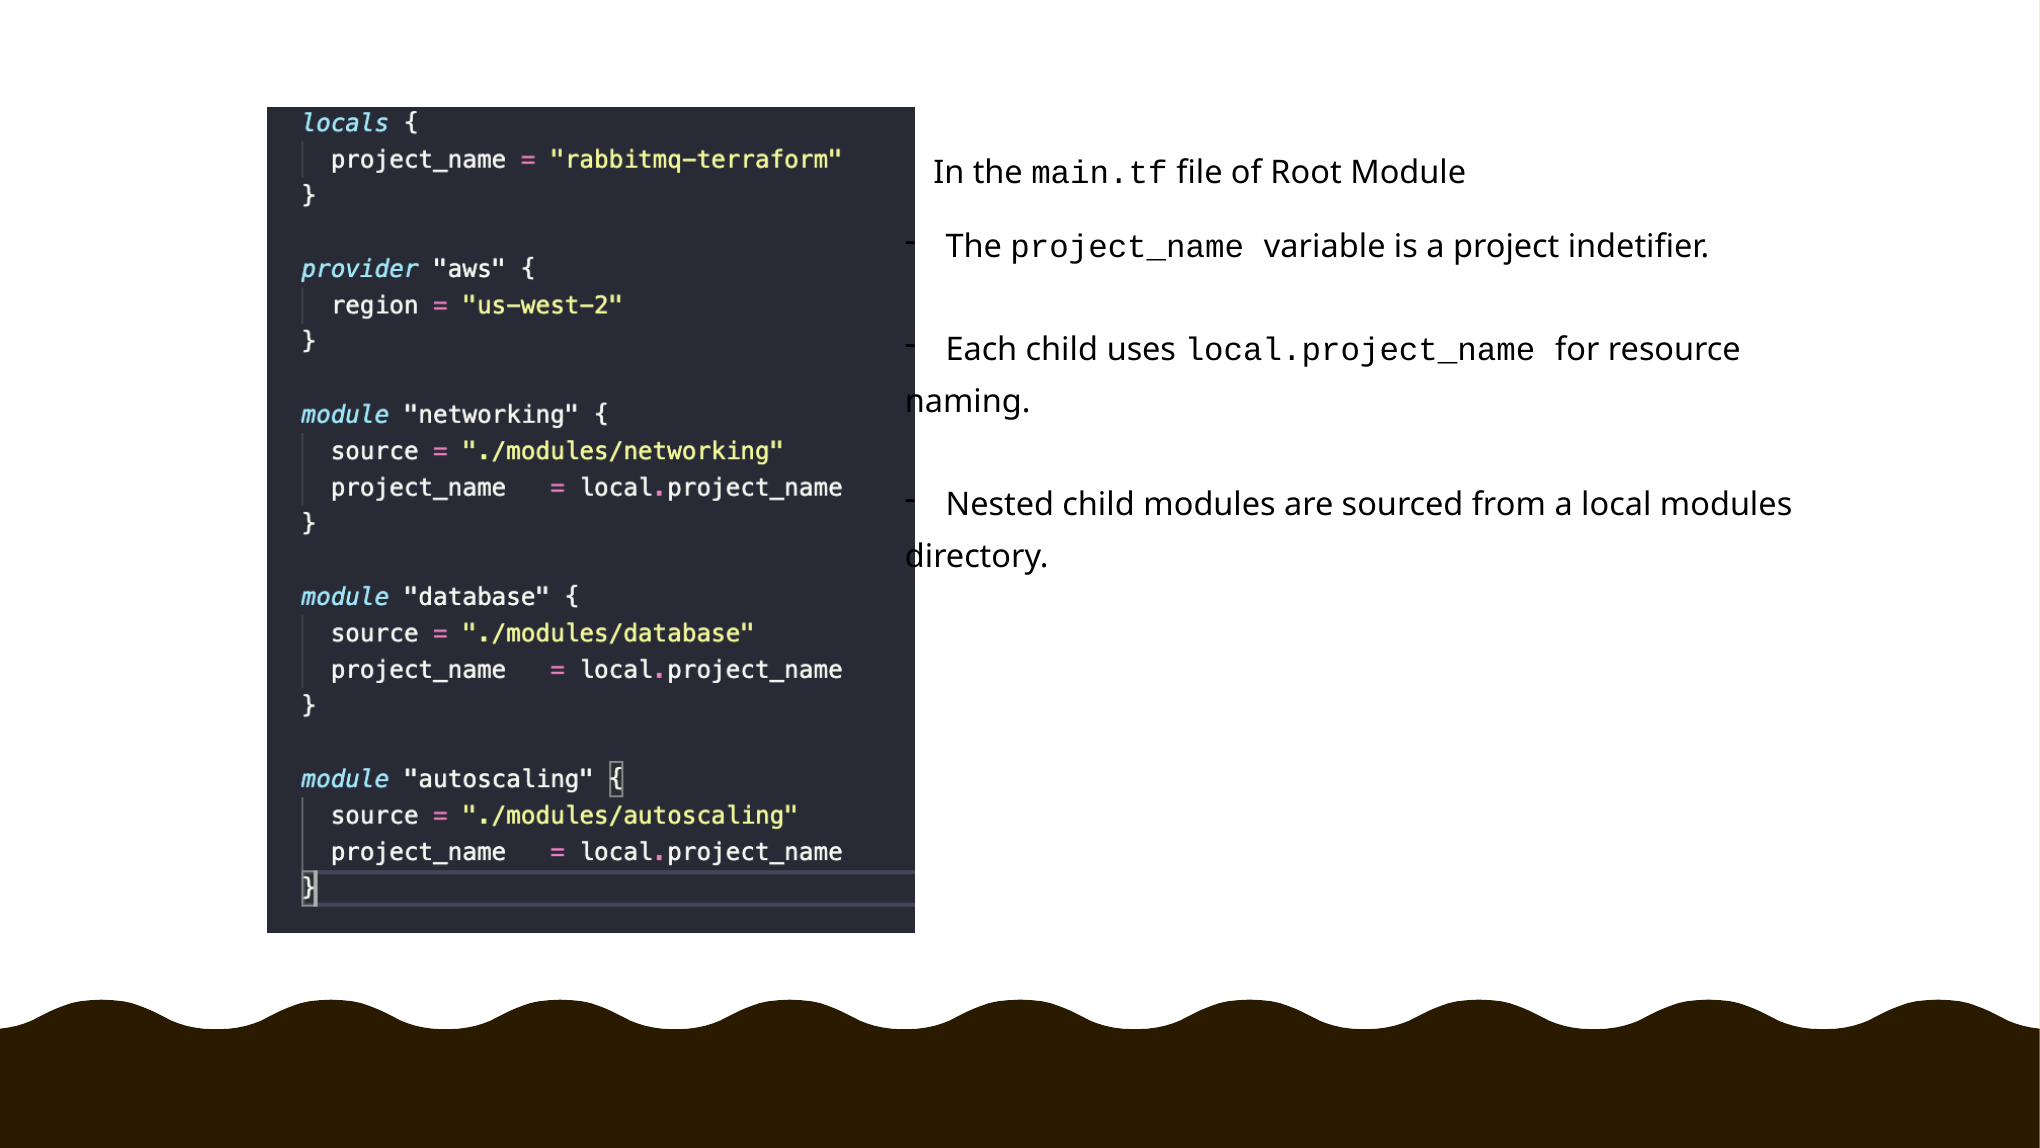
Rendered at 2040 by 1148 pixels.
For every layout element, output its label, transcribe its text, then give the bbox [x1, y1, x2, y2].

picture [267, 107, 915, 933]
text_box In the main.tf file of Root Module [918, 143, 1482, 198]
text_box [0, 0, 2040, 1029]
text_box [0, 999, 2040, 1148]
text_box The project_name variable is a project indetifier. Each child uses local.project_name for resource naming. Nested child modules are sourced from a local modules directory. [915, 217, 1817, 639]
